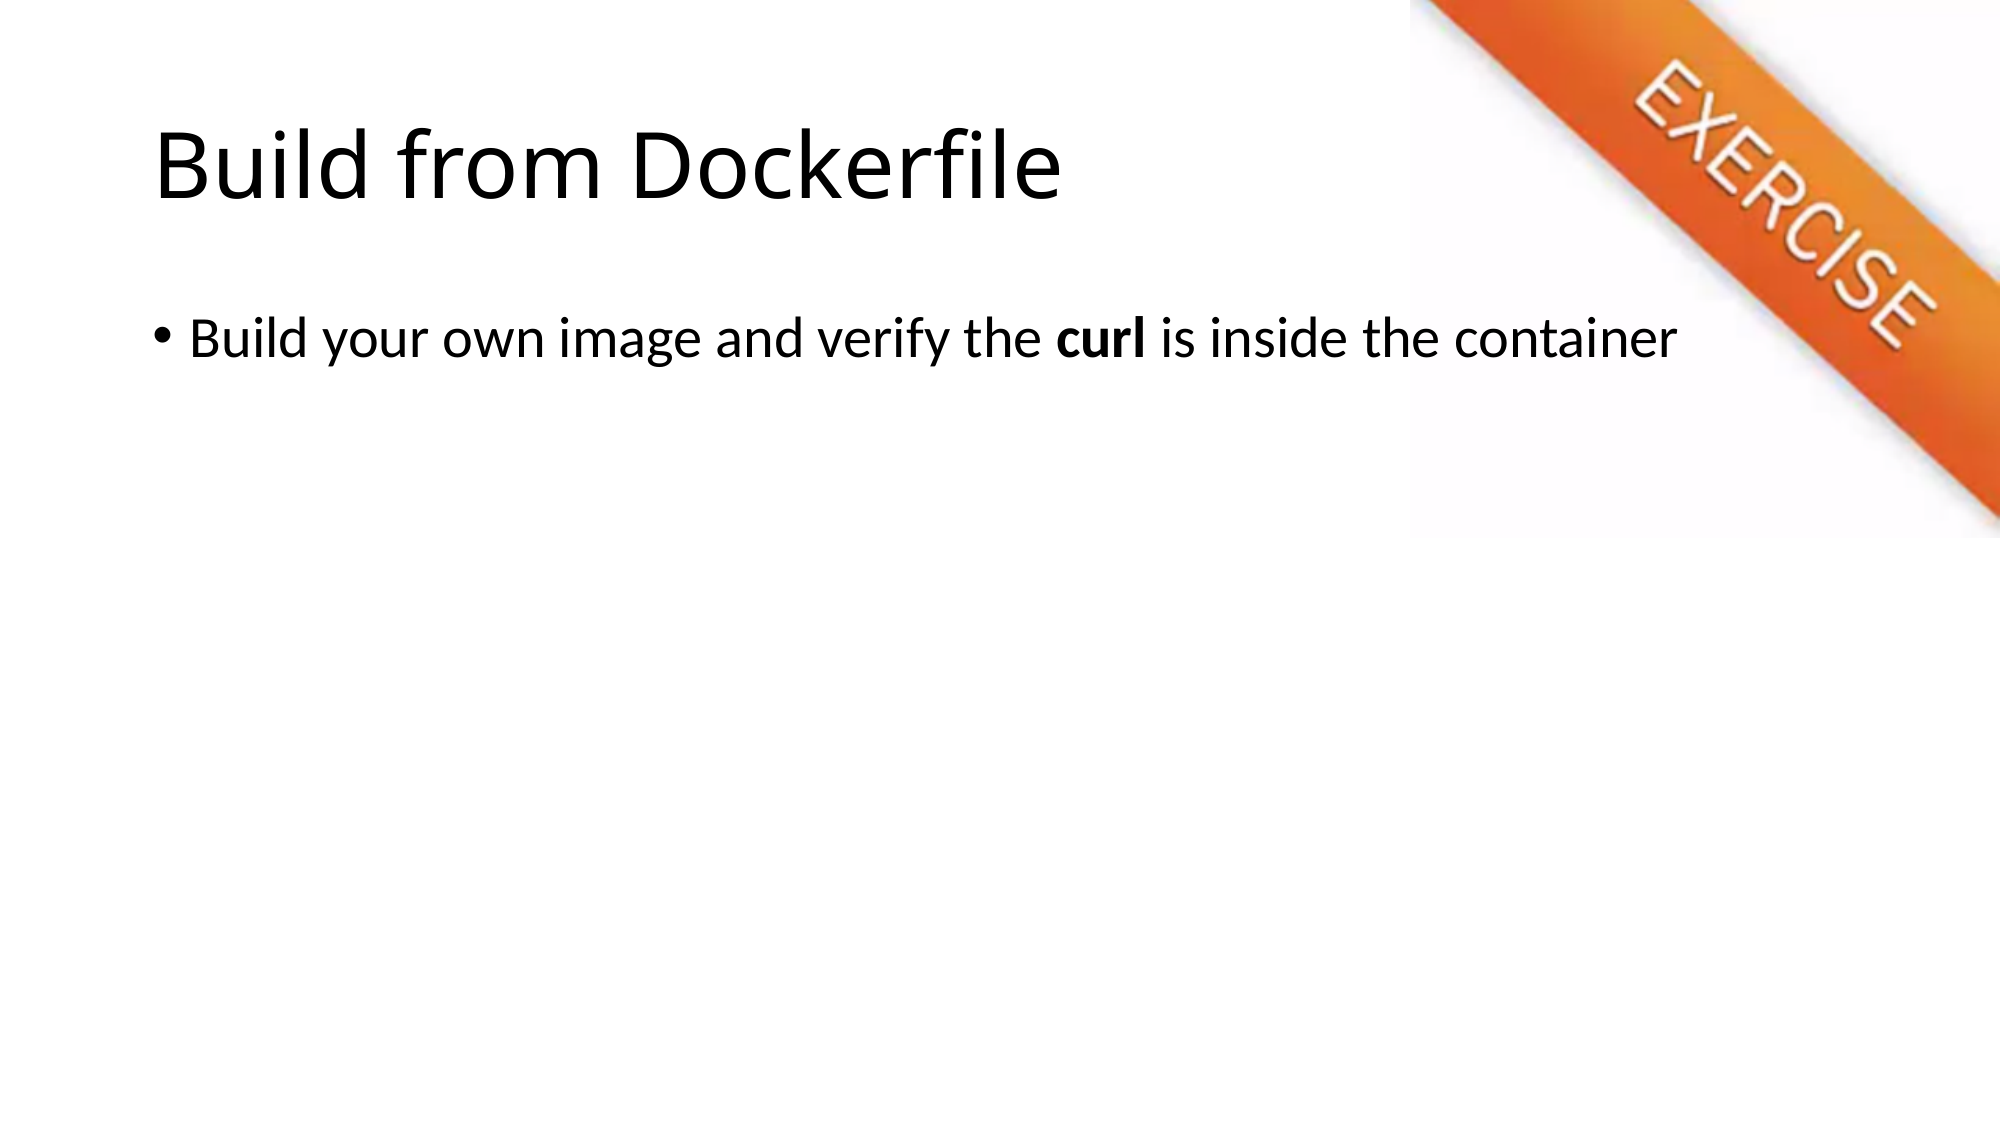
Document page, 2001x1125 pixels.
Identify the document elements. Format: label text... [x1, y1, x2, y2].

list Build your own image and verify the curl is inside the container [137, 299, 1863, 1014]
picture [1410, 0, 2000, 538]
title Build from Dockerfile [137, 59, 1410, 278]
